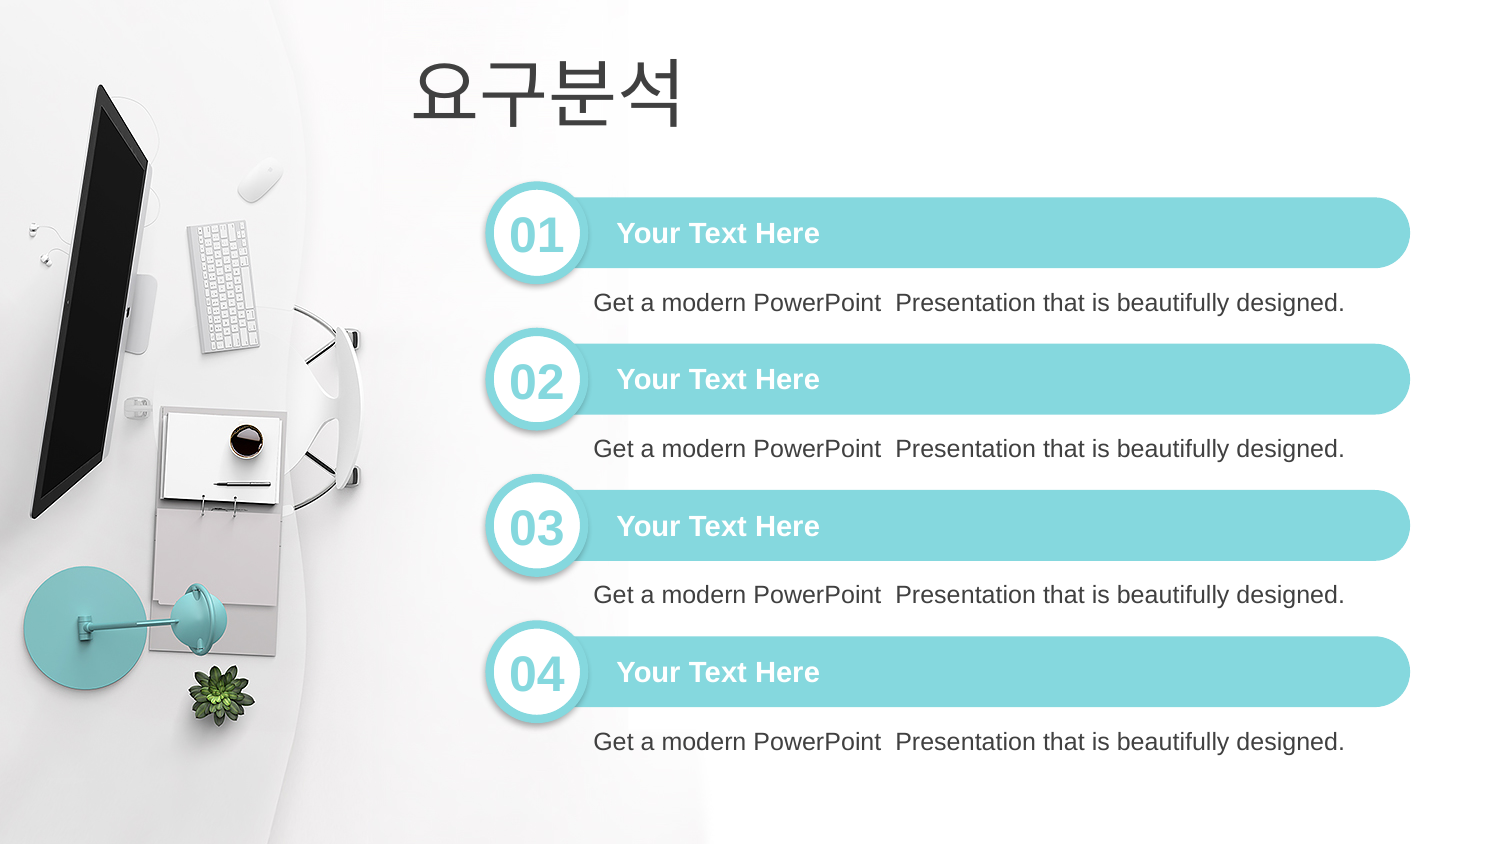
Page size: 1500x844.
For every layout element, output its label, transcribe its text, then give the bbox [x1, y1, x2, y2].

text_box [489, 331, 1411, 427]
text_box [489, 624, 1411, 720]
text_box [489, 185, 1411, 281]
text_box Get a modern PowerPoint Presentation that is beautifully designed. [578, 727, 1365, 763]
picture [0, 0, 1500, 844]
text_box Get a modern PowerPoint Presentation that is beautifully designed. [578, 435, 1365, 470]
text_box Get a modern PowerPoint Presentation that is beautifully designed. [578, 581, 1365, 617]
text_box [489, 477, 1411, 573]
text_box Get a modern PowerPoint Presentation that is beautifully designed. [578, 289, 1365, 324]
text_box 요구분석 [395, 43, 1500, 139]
